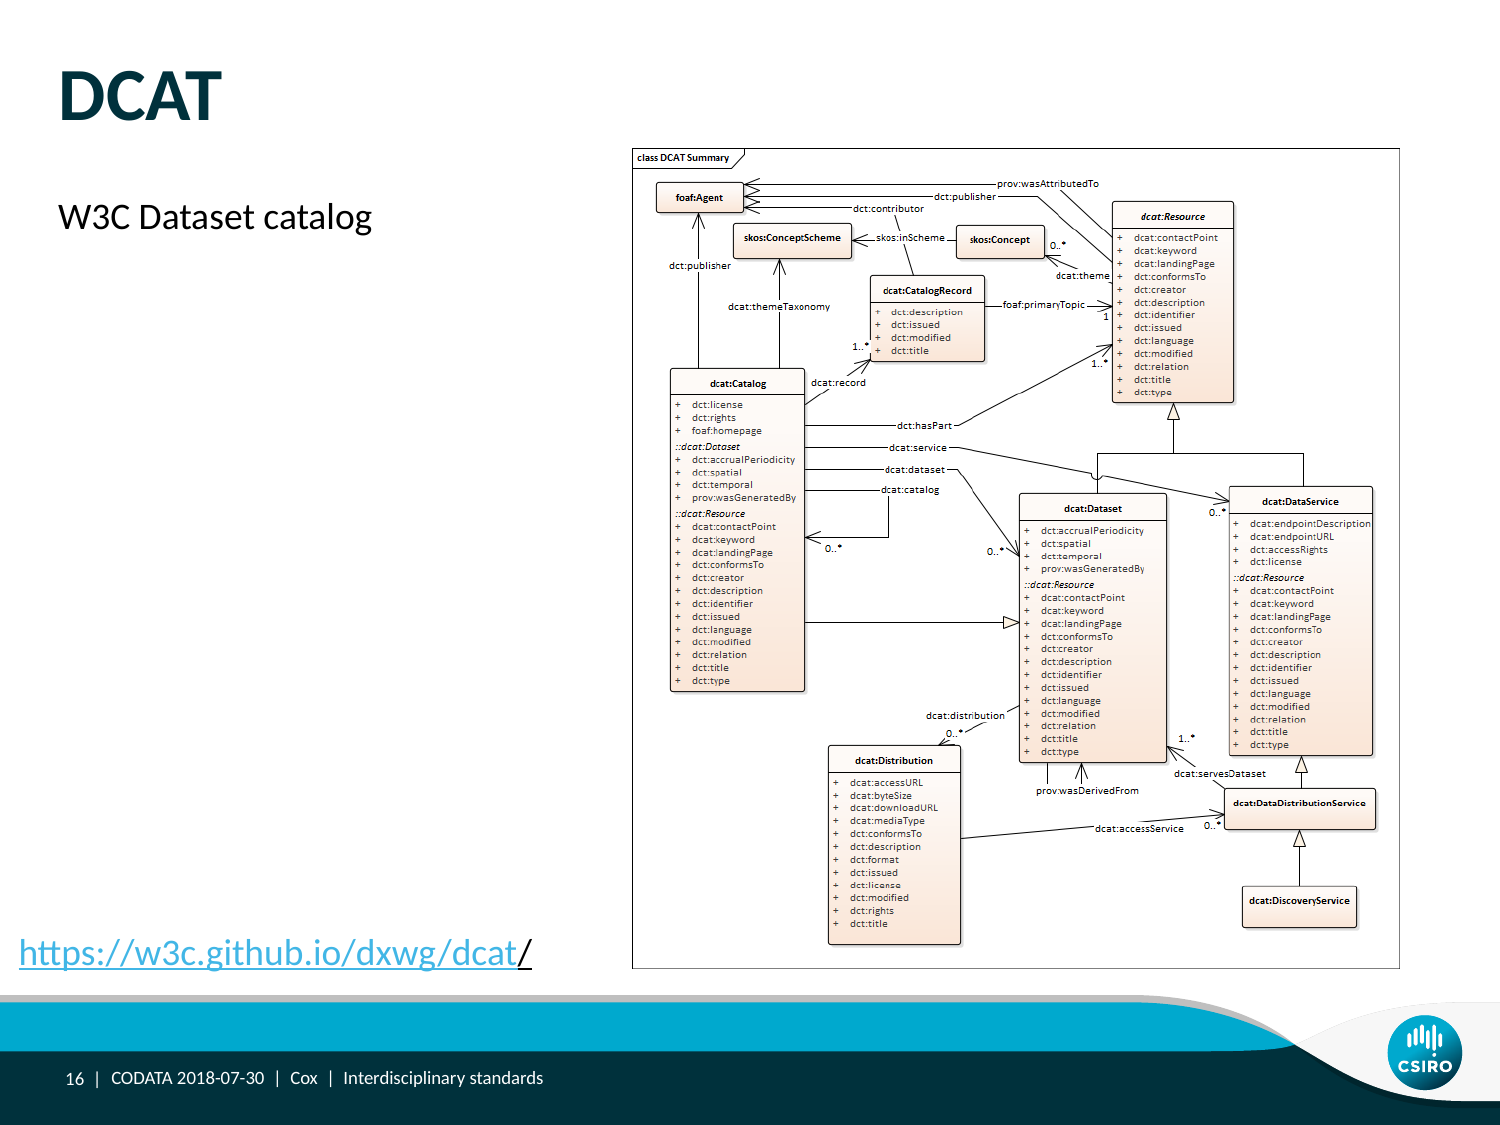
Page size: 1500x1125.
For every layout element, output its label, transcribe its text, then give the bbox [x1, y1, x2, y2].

title DCAT [58, 45, 1447, 185]
slide_number 16 | [54, 1067, 102, 1088]
text_box W3C Dataset catalog [43, 184, 388, 245]
footer CODATA 2018-07-30 | Cox | Interdisciplinary standards [111, 1067, 1110, 1088]
text_box https://w3c.github.io/dxwg/dcat/ [3, 920, 556, 980]
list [631, 147, 1400, 969]
